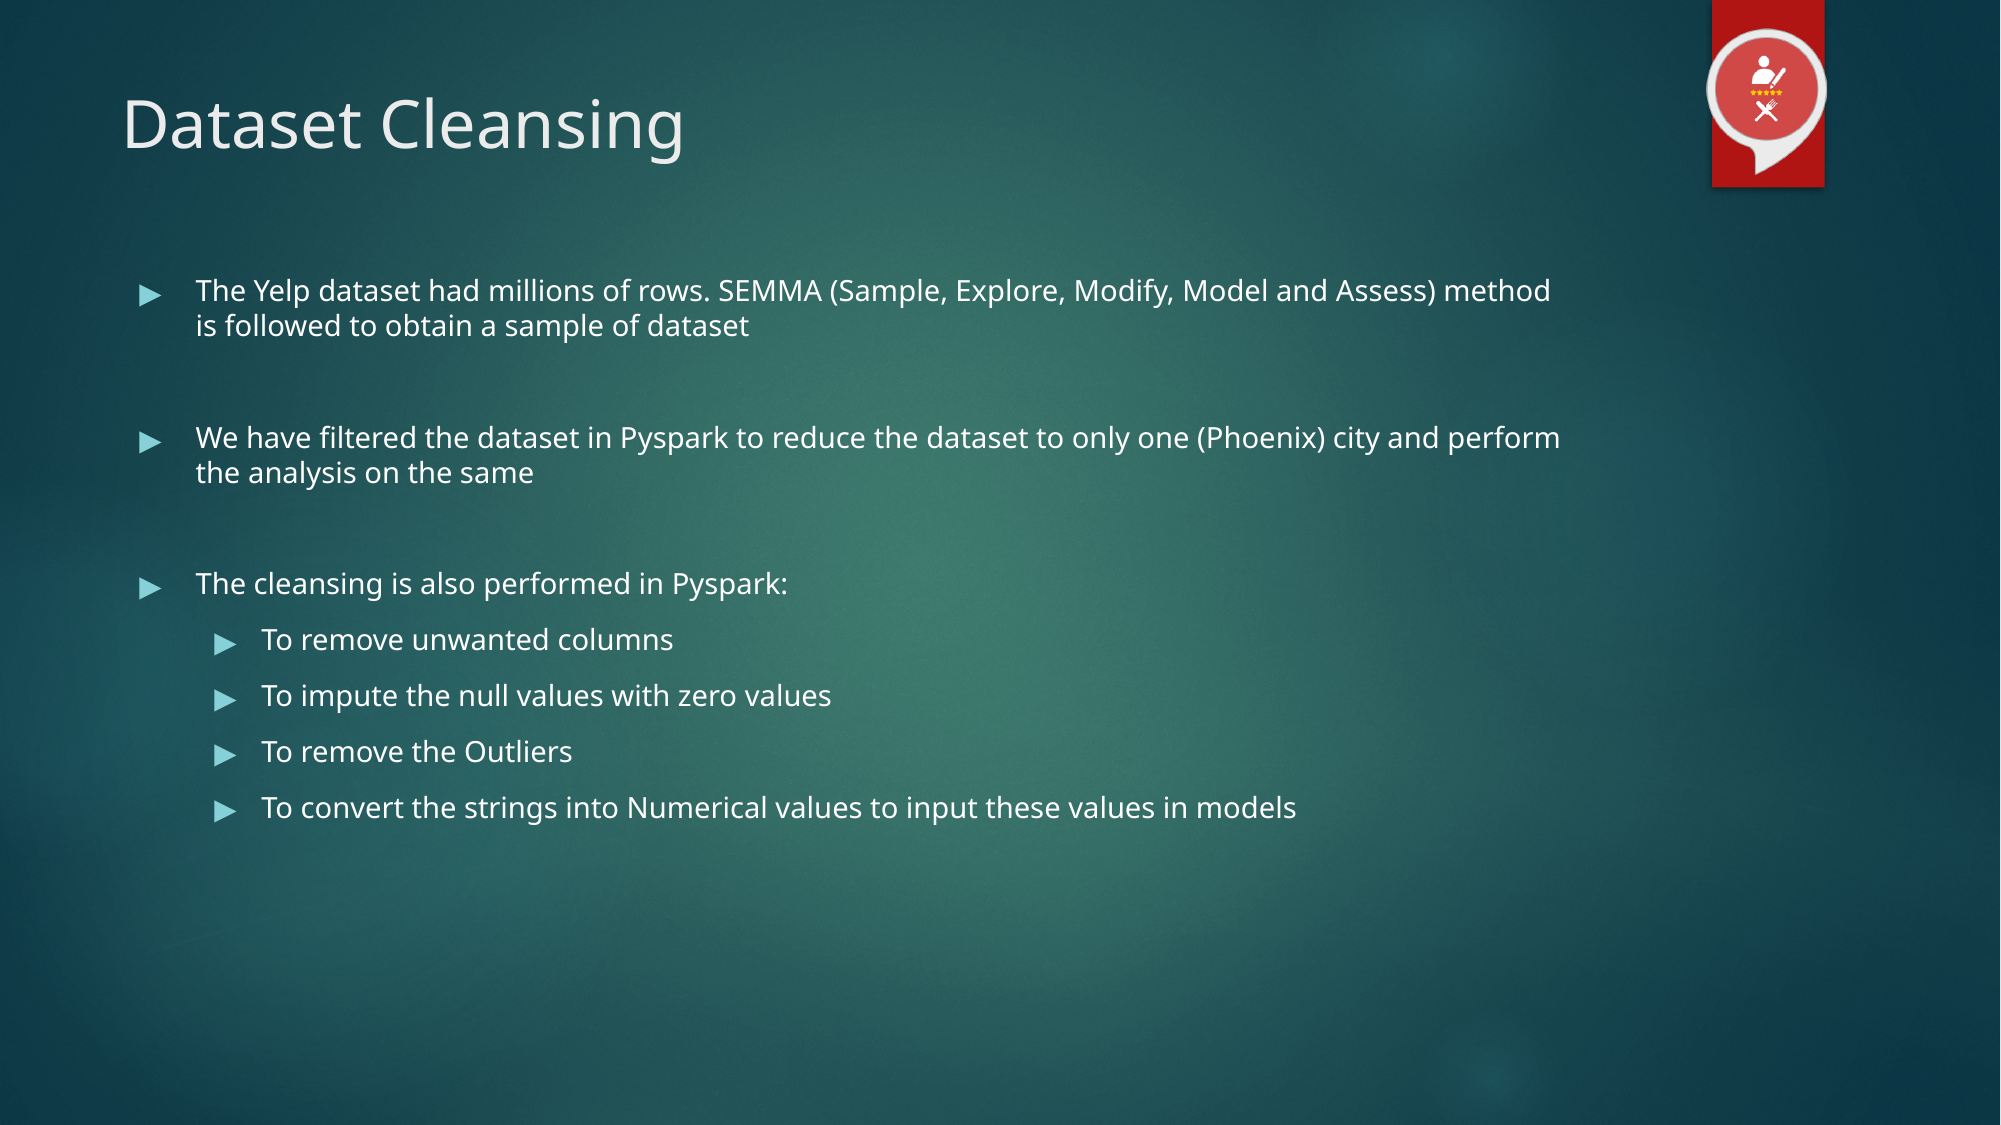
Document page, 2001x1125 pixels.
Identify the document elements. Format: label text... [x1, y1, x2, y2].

title Dataset Cleansing [106, 74, 1649, 304]
list The Yelp dataset had millions of rows. SEMMA (Sample, Explore, Modify, Model and Assess) method is followed to obtain a sample of dataset We have filtered the dataset in Pyspark to reduce the dataset to only one (Phoenix) city and perform the analysis on the same The cleansing is also performed in Pyspark: To remove unwanted columns To impute the null values with zero values To remove the Outliers To convert the strings into Numerical values to input these values in models [124, 265, 1592, 954]
picture [0, 0, 2001, 1125]
